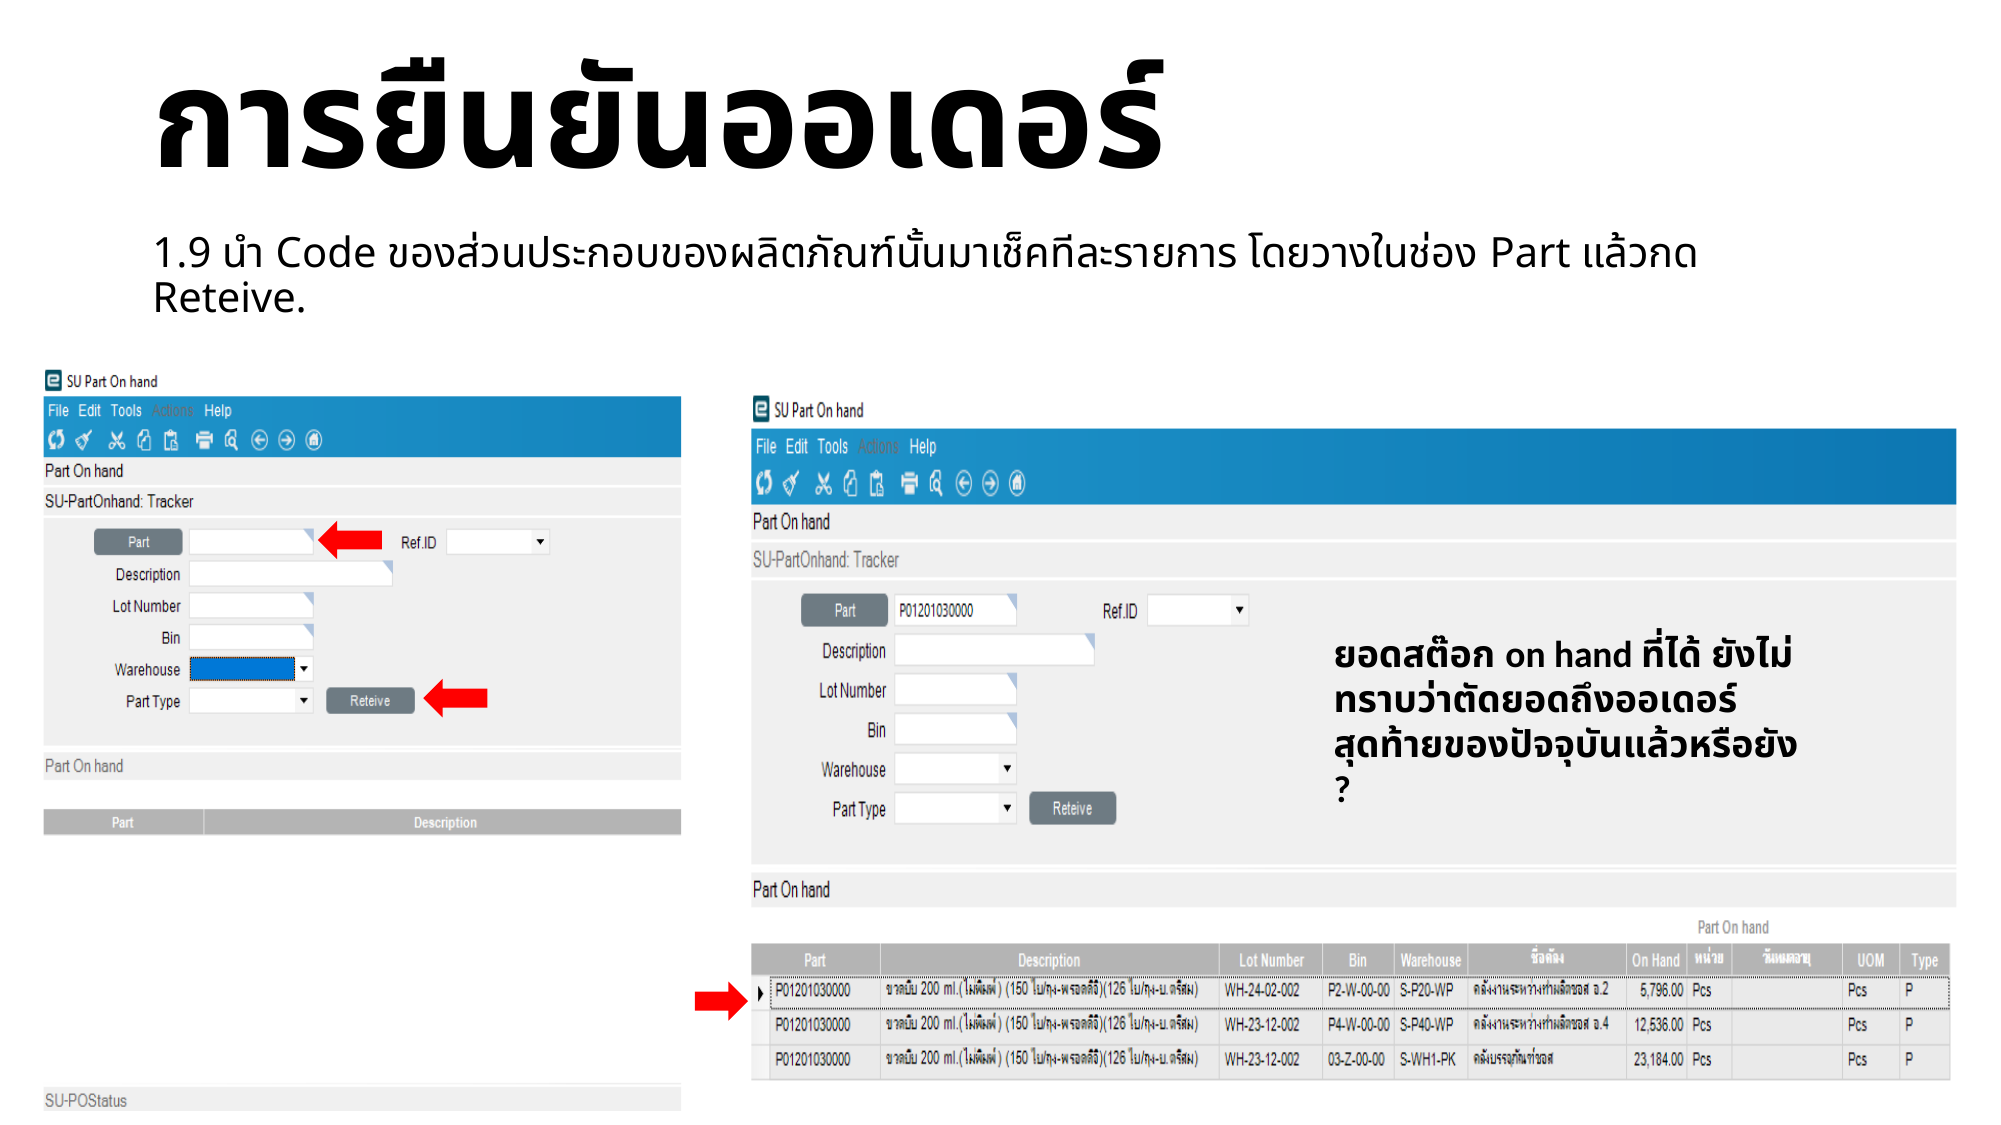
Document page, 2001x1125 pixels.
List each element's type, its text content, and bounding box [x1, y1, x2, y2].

picture [43, 365, 682, 1111]
text_box [694, 981, 748, 1021]
title การยืนยันออเดอร์ [137, 14, 1863, 232]
picture [751, 391, 1957, 1098]
list 1.9 นำ Code ของส่วนประกอบของผลิตภัณฑ์นั้นมาเช็คทีละรายการ โดยวางในช่อง Part แล้วกด Reteive. [137, 224, 1718, 299]
